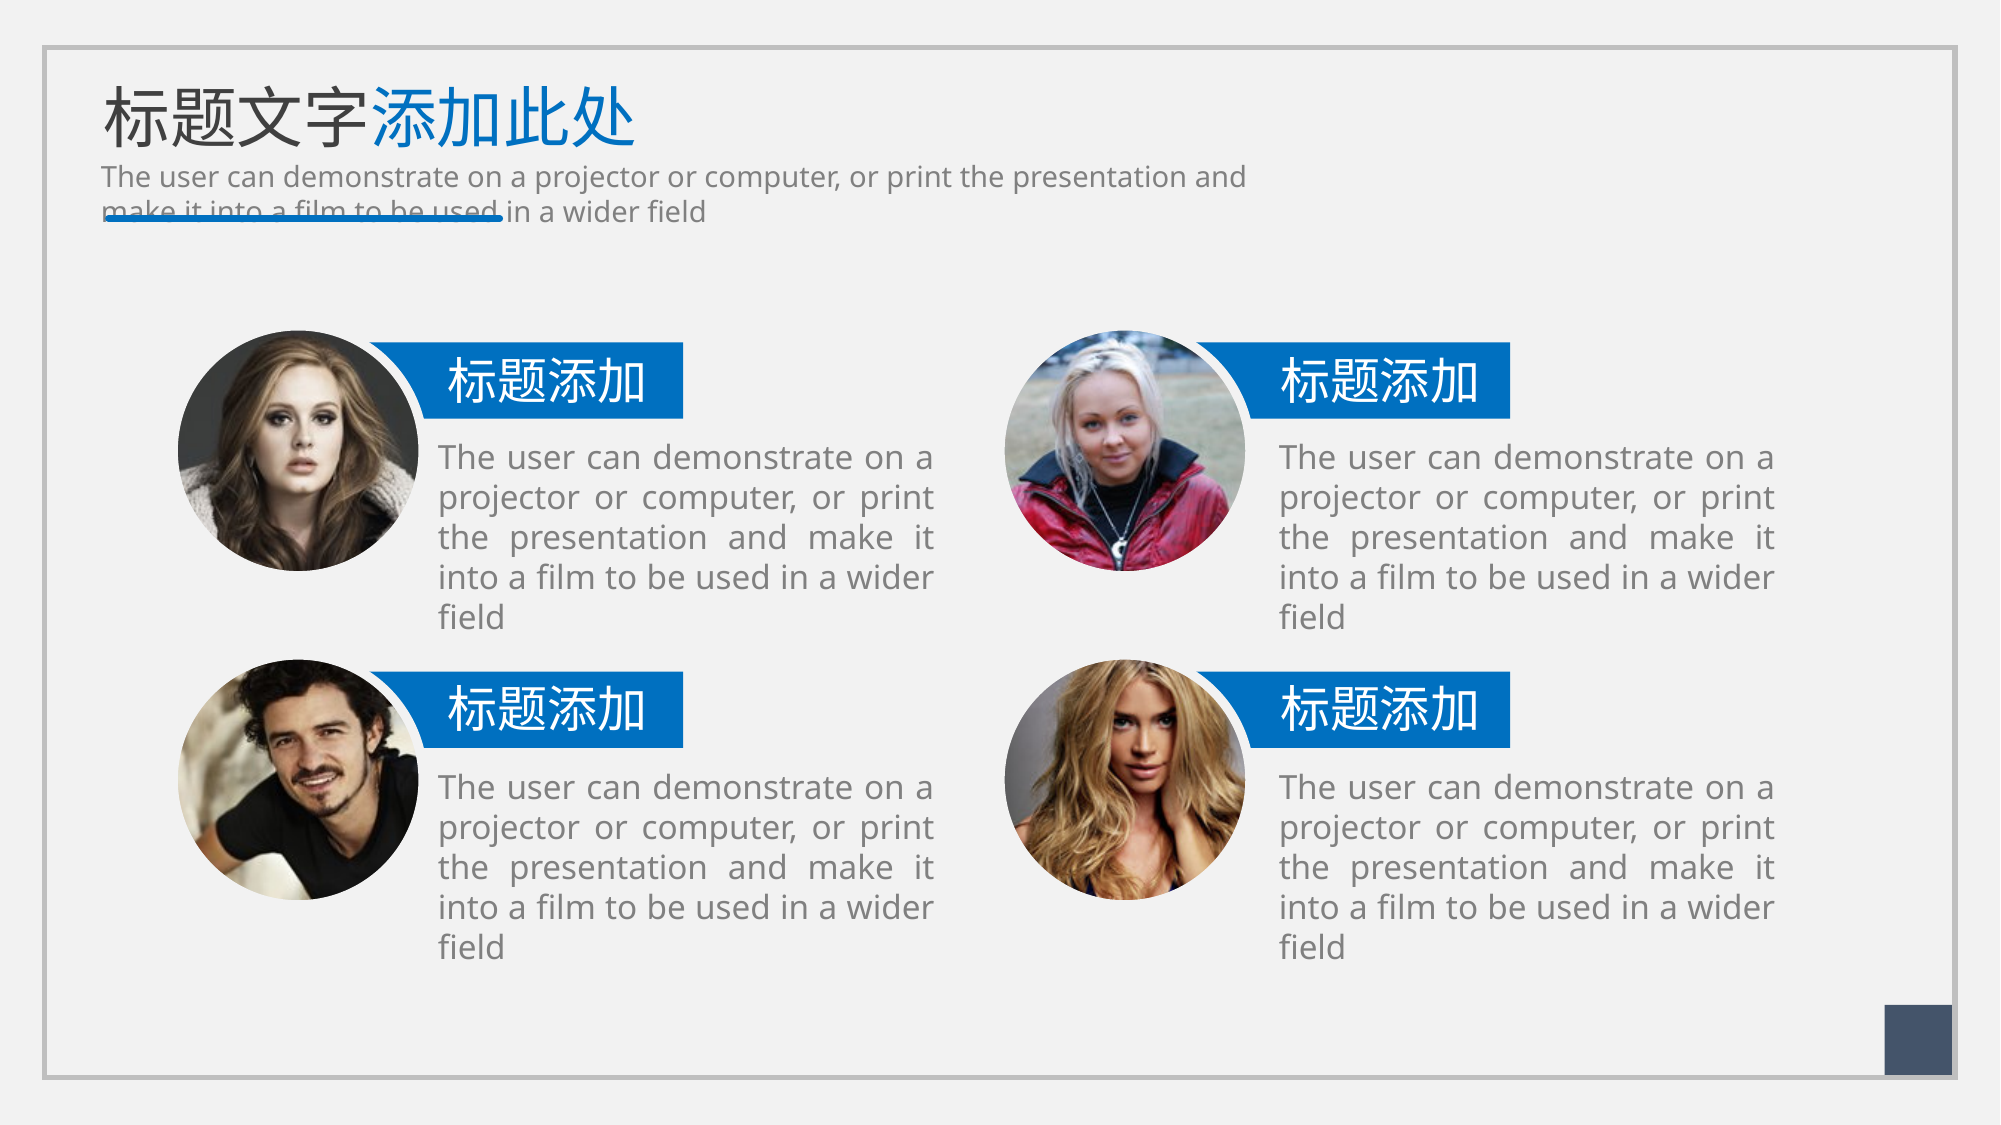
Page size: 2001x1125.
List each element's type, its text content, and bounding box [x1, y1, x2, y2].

text_box The user can demonstrate on a projector or computer, or print the presentation and make it into a film to be used in a wider field [85, 151, 1327, 237]
picture [173, 654, 424, 905]
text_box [1250, 341, 1511, 419]
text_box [424, 670, 684, 748]
picture [173, 325, 424, 576]
text_box The user can demonstrate on a projector or computer, or print the presentation and make it into a film to be used in a wider field [423, 428, 950, 644]
slide_number [1886, 1011, 1956, 1072]
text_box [424, 341, 684, 419]
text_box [1250, 670, 1511, 748]
text_box The user can demonstrate on a projector or computer, or print the presentation and make it into a film to be used in a wider field [1263, 759, 1791, 974]
picture [999, 654, 1250, 905]
text_box The user can demonstrate on a projector or computer, or print the presentation and make it into a film to be used in a wider field [1263, 428, 1791, 644]
text_box 标题文字添加此处 [88, 68, 653, 151]
picture [999, 325, 1250, 576]
text_box The user can demonstrate on a projector or computer, or print the presentation and make it into a film to be used in a wider field [423, 759, 950, 974]
